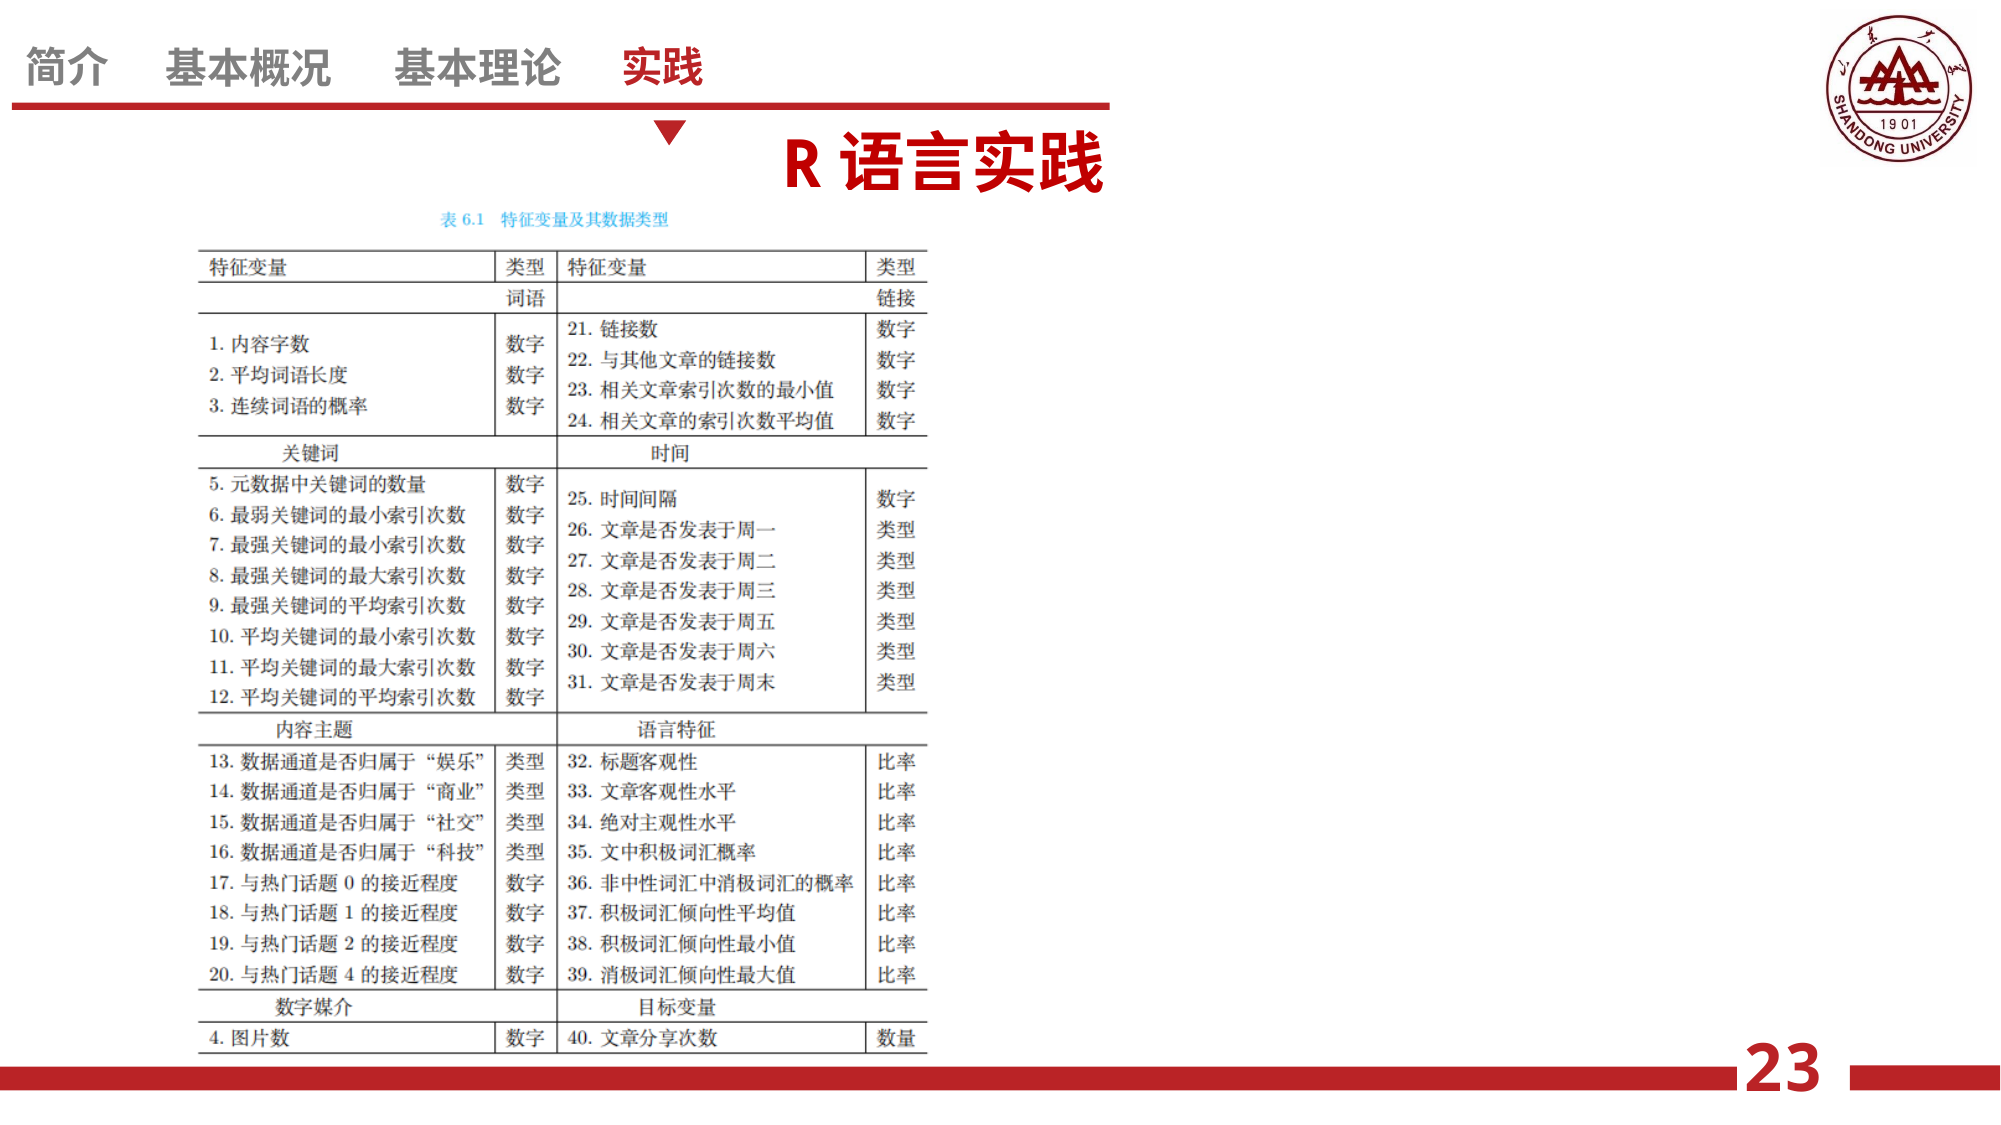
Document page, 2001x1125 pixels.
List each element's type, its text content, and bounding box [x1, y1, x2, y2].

picture [146, 190, 962, 1060]
text_box R语言实践 [81, 113, 1807, 208]
picture [1820, 9, 1977, 167]
